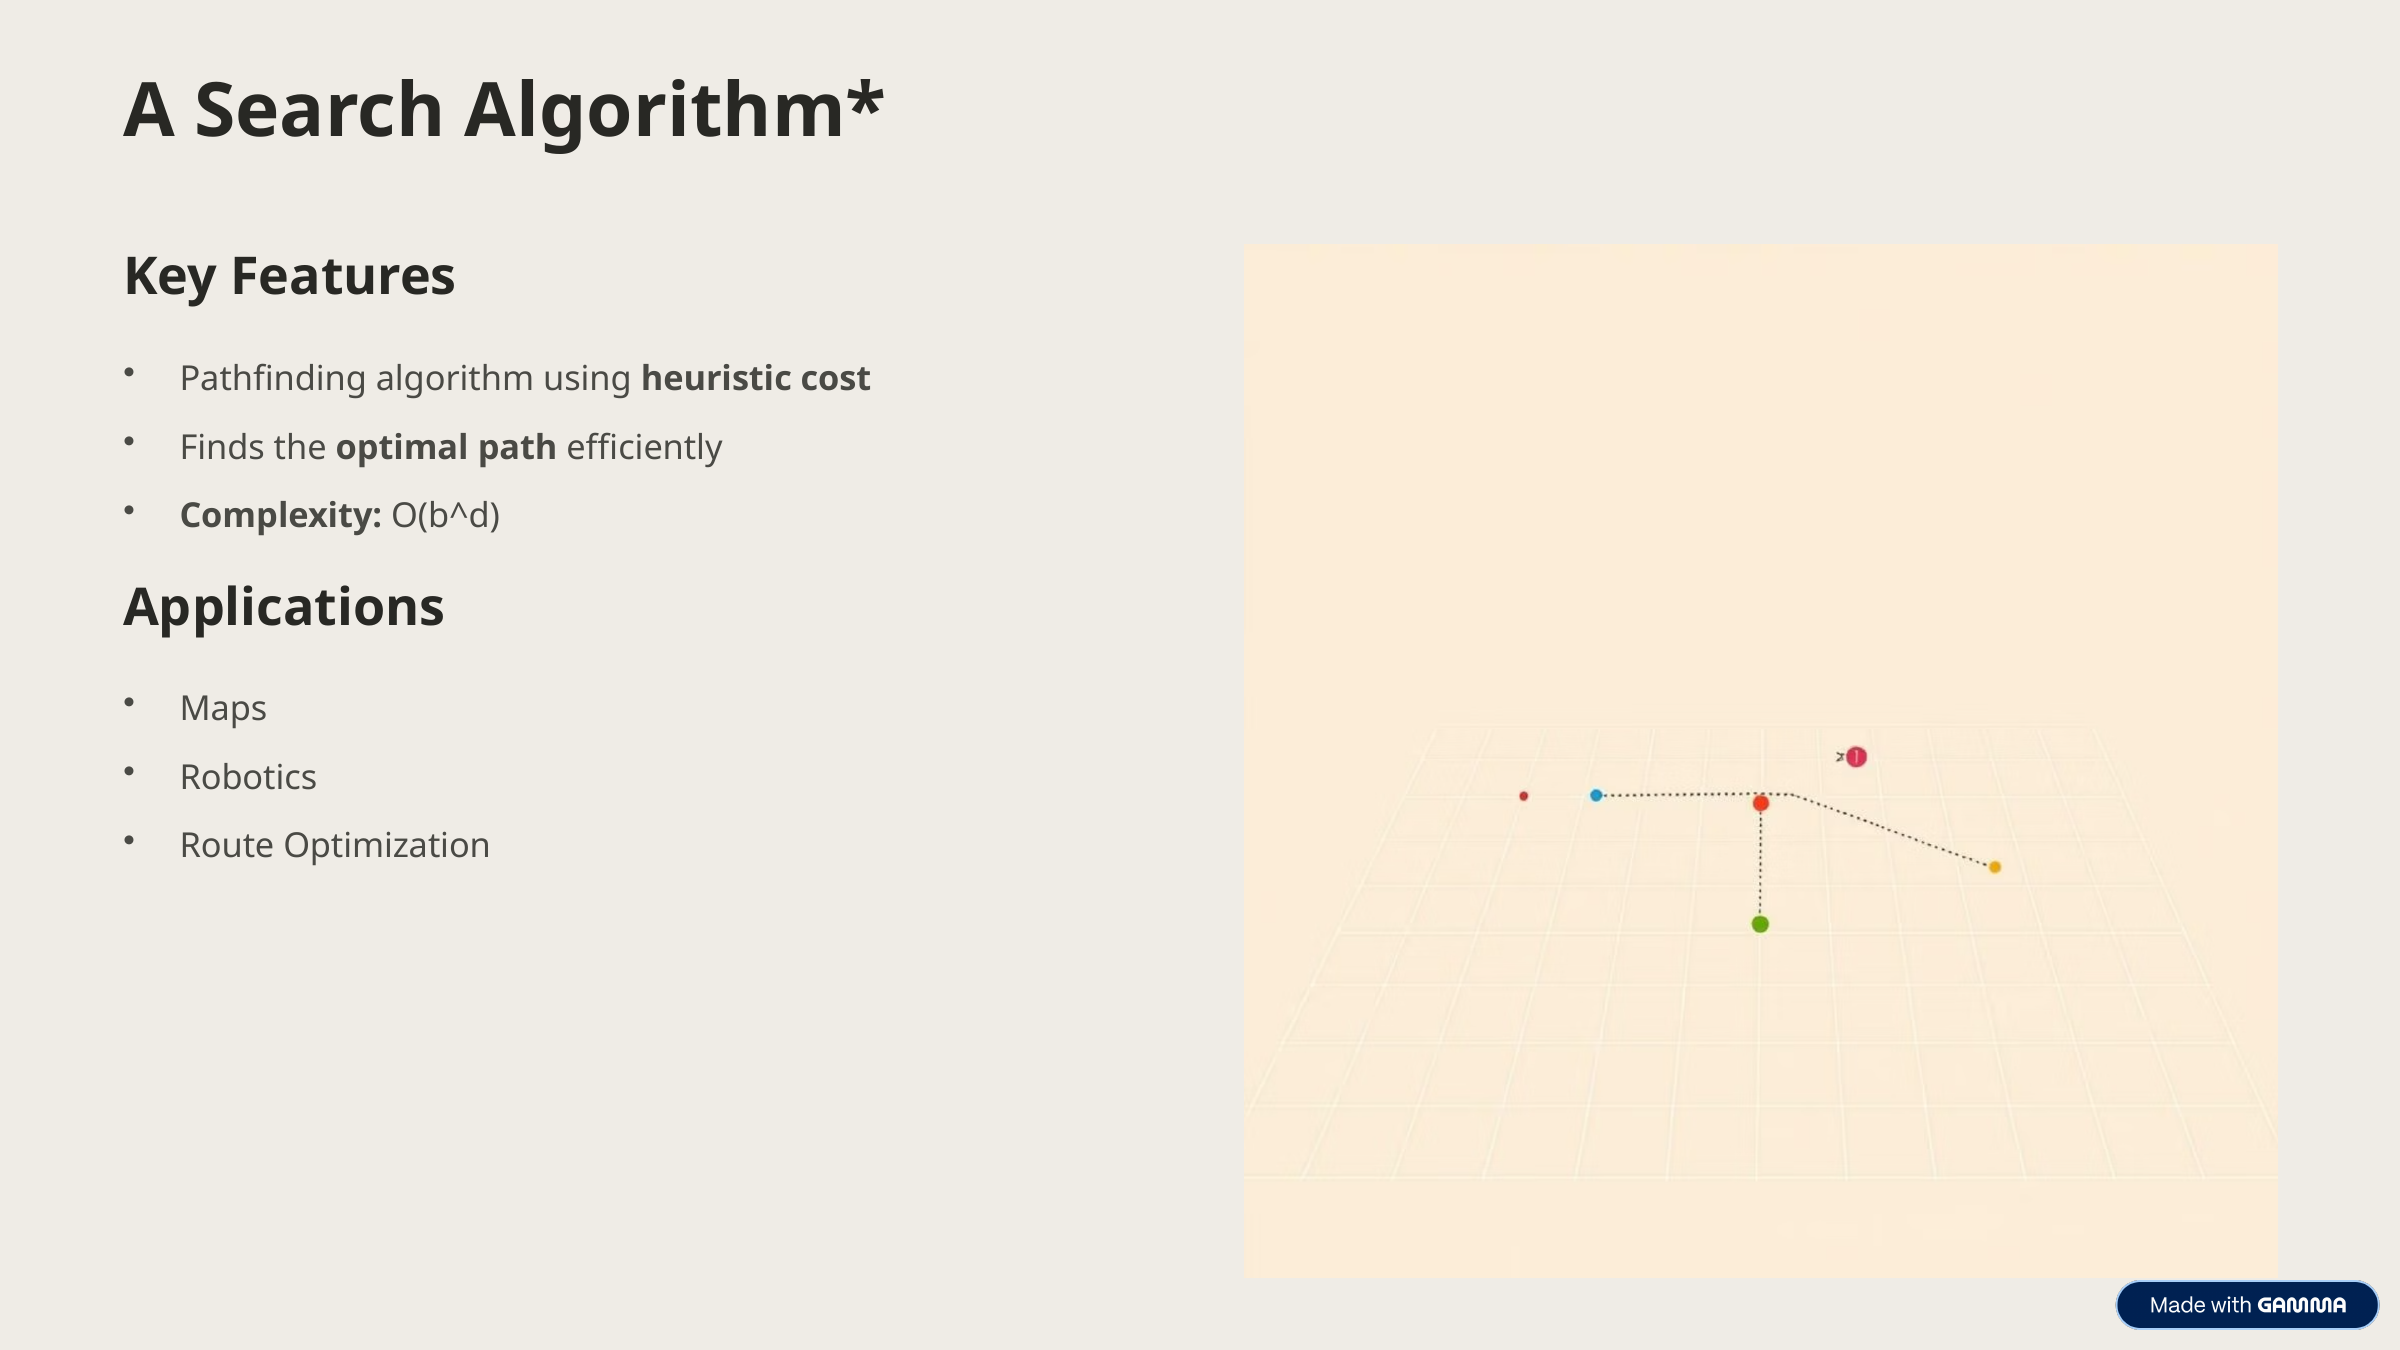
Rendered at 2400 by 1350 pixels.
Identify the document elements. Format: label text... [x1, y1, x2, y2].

text_box Route Optimization [123, 808, 1157, 865]
text_box Finds the optimal path efficiently [123, 409, 1157, 467]
picture [1244, 244, 2389, 1339]
text_box Key Features [123, 239, 652, 306]
text_box Applications [123, 569, 652, 636]
text_box Maps [123, 671, 1157, 728]
text_box Robotics [123, 739, 1157, 797]
text_box A Search Algorithm* [123, 96, 564, 152]
text_box Complexity: O(b^d) [123, 478, 1157, 535]
text_box Pathfinding algorithm using heuristic cost [123, 341, 1157, 398]
